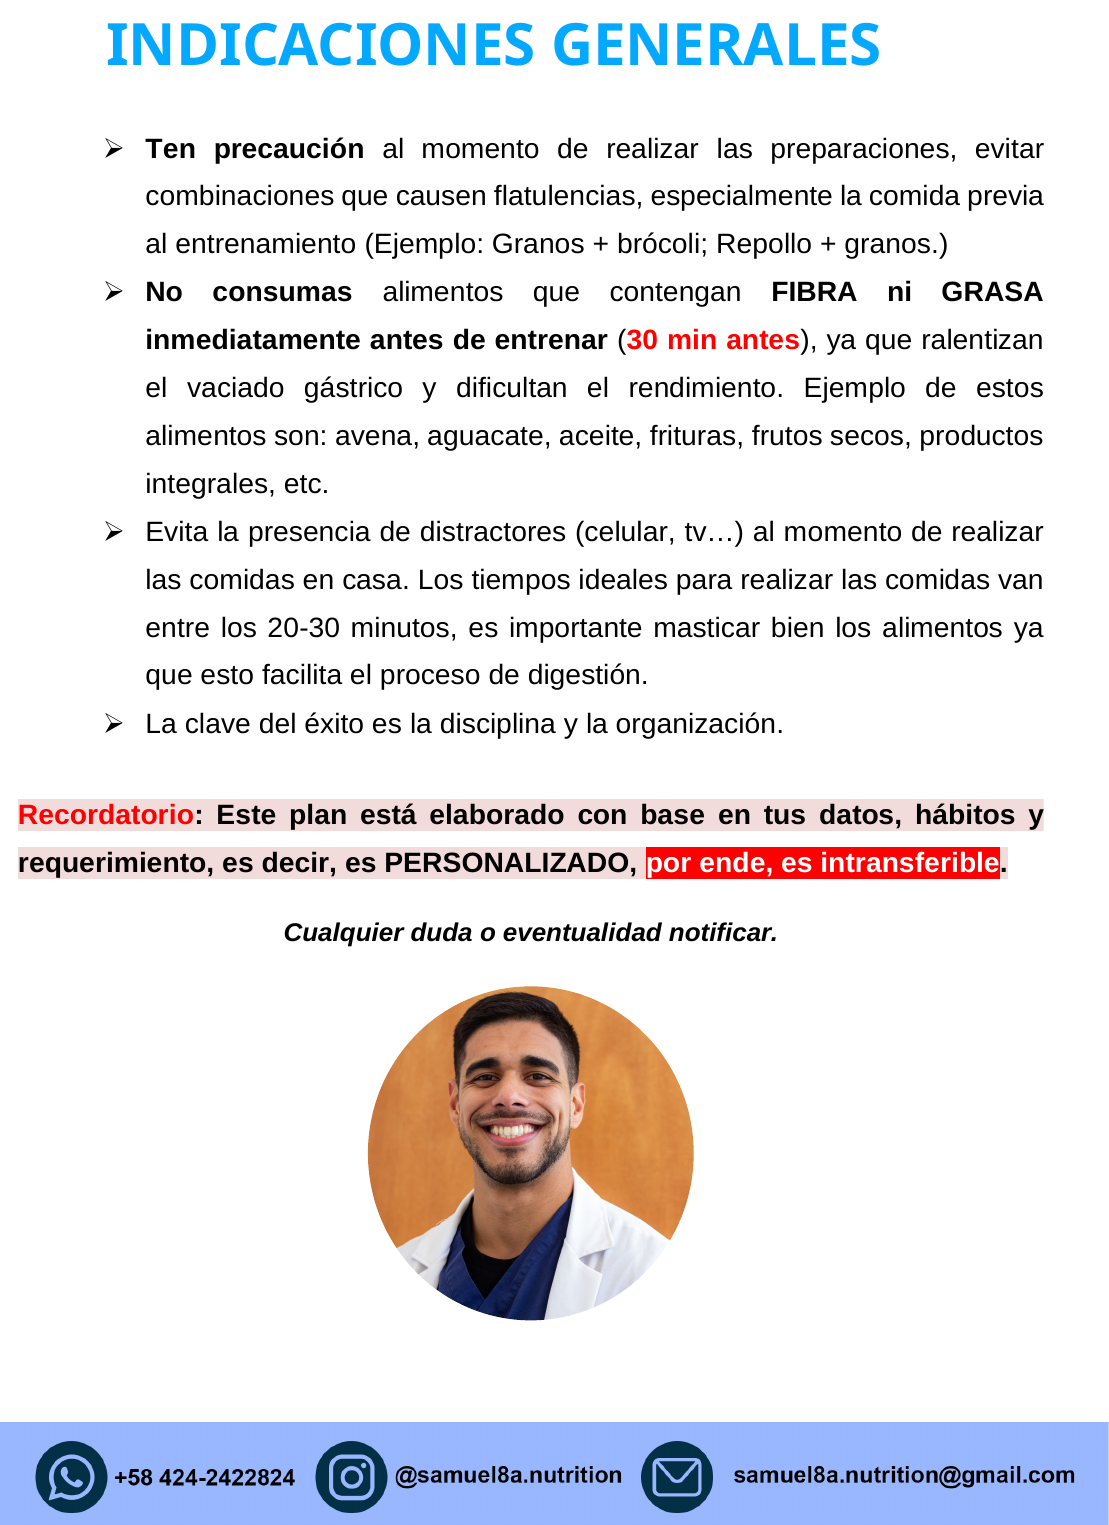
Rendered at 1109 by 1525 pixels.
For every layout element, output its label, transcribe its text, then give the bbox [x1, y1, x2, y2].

picture [17, 131, 1044, 976]
picture [0, 1422, 1109, 1525]
text_box INDICACIONES GENERALES [91, 0, 1076, 85]
picture [367, 986, 694, 1321]
